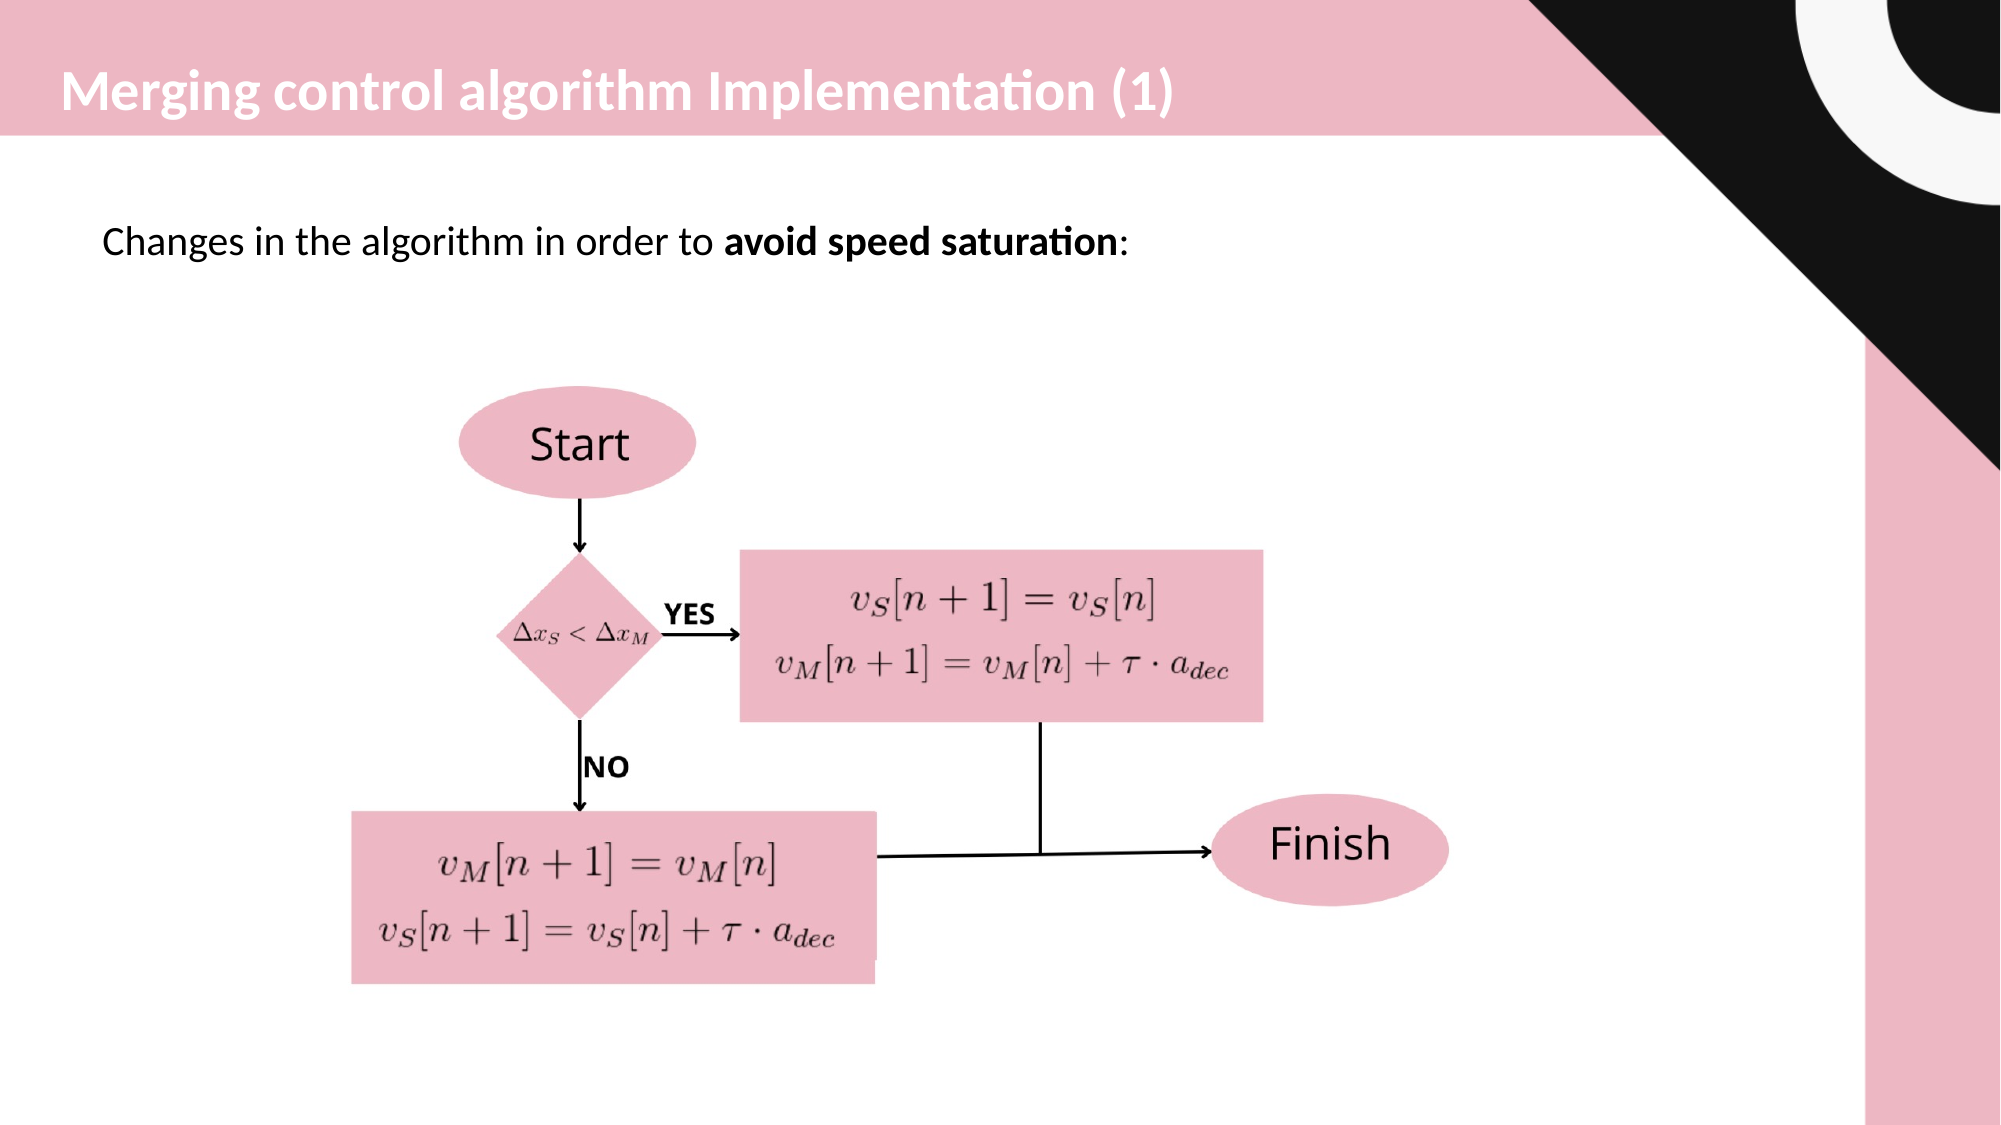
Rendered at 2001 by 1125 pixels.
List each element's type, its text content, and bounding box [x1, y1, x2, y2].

picture [0, 0, 2001, 1125]
text_box Changes in the algorithm in order to avoid speed saturation: [87, 206, 1155, 272]
text_box Merging control algorithm Implementation (1) [45, 44, 1272, 130]
